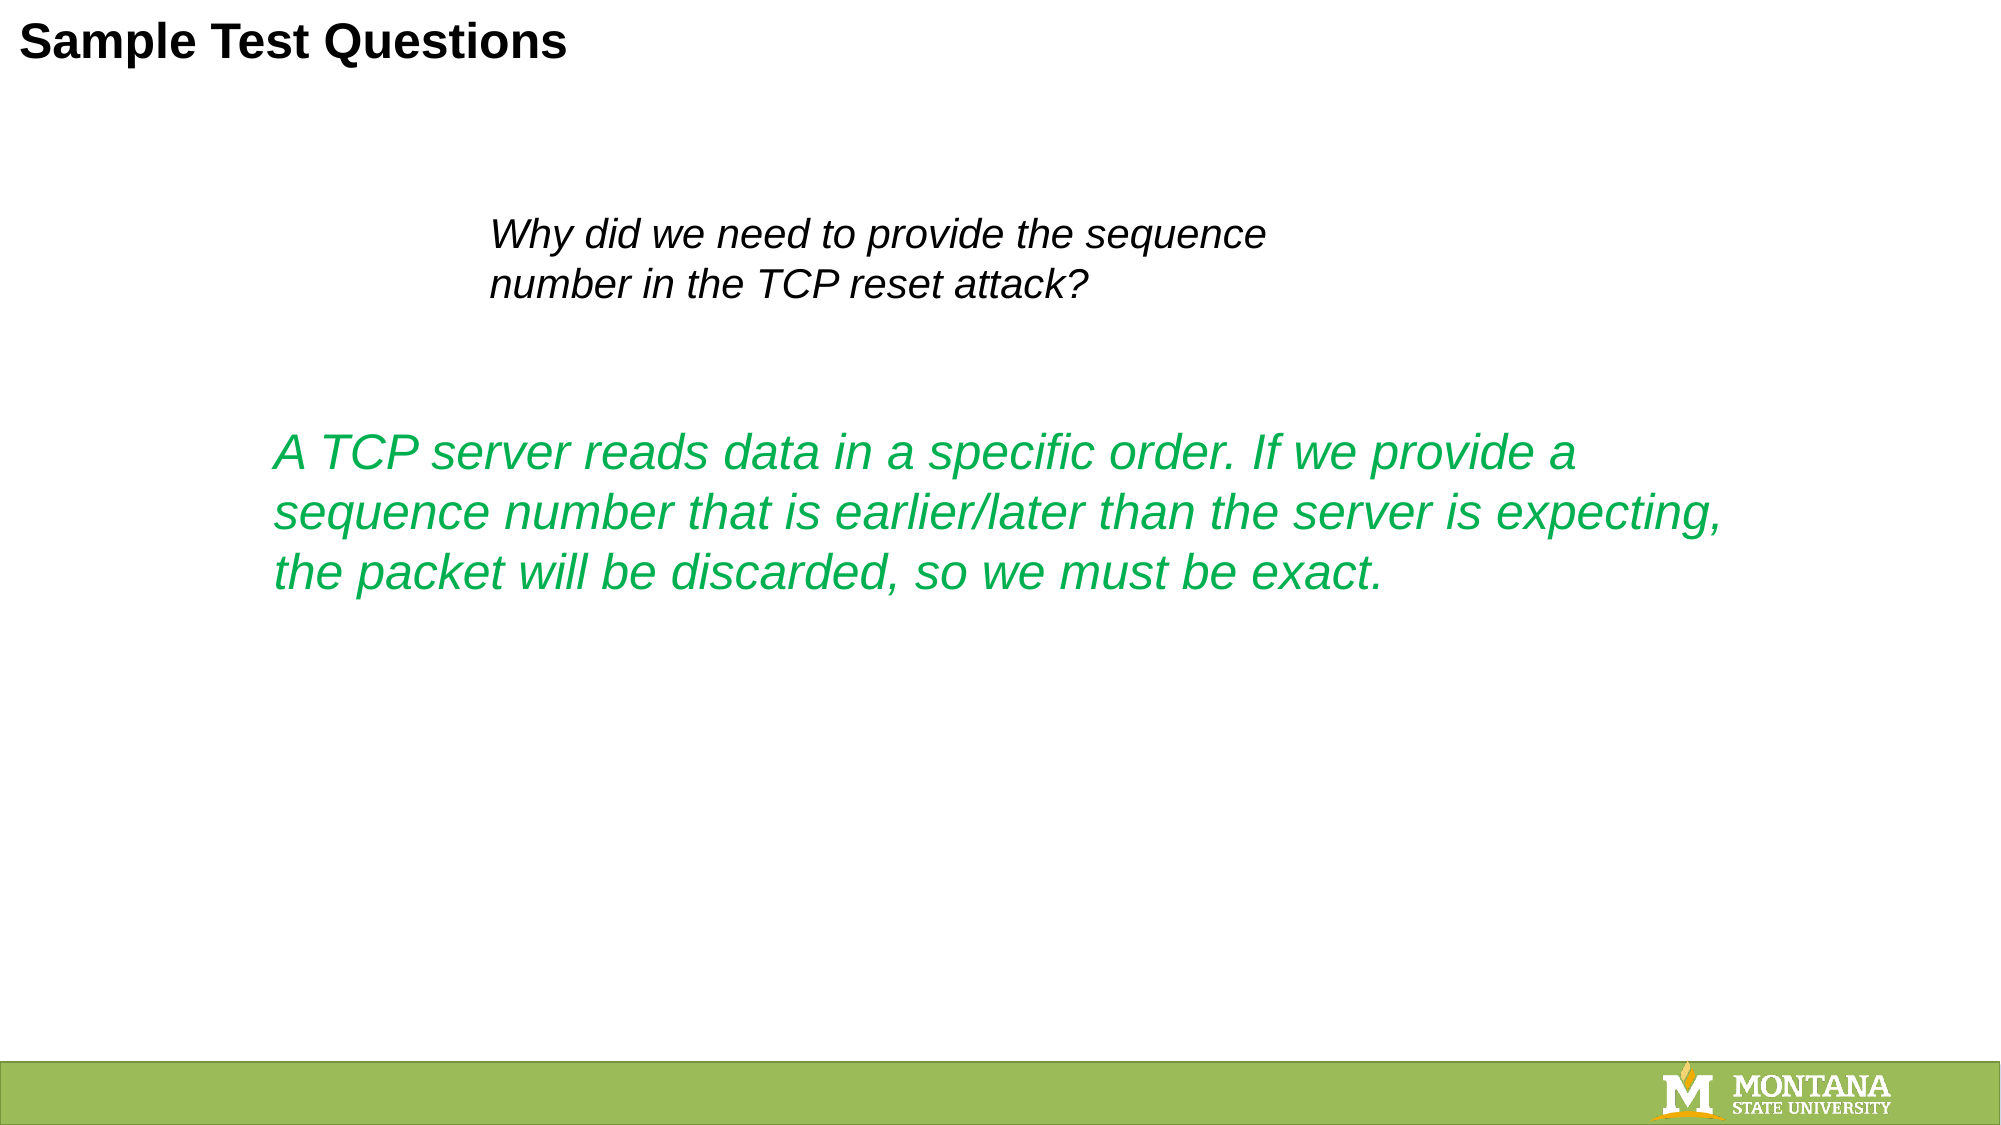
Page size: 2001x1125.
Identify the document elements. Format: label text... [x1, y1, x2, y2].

picture [1649, 1060, 1892, 1122]
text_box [1892, 1060, 2000, 1125]
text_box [0, 1060, 1647, 1125]
text_box Why did we need to provide the sequence number in the TCP reset attack? [474, 199, 1435, 315]
text_box A TCP server reads data in a specific order. If we provide a sequence number that is earlier/later than the server is expecting, the packet will be discarded, so we must be exact. [259, 412, 1772, 608]
text_box Sample Test Questions [4, 1, 1330, 76]
